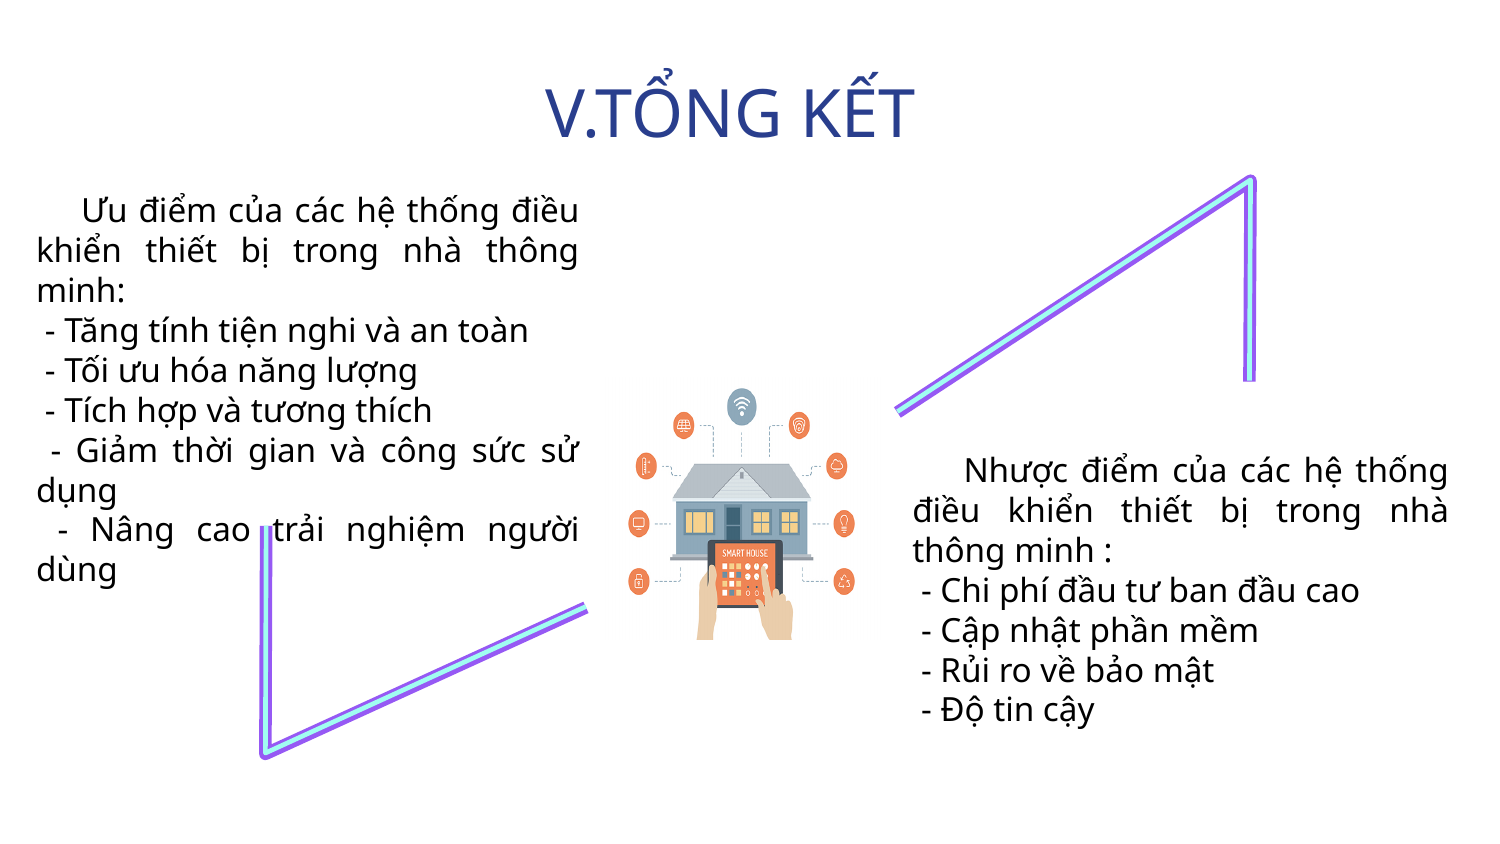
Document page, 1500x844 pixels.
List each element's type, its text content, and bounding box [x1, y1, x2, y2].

text_box [602, 377, 881, 640]
text_box Ưu điểm của các hệ thống điều khiển thiết bị trong nhà thông minh: - Tăng tính tiện nghi và an toàn - Tối ưu hóa năng lượng - Tích hợp và tương thích - Giảm thời gian và công sức sử dụng - Nâng cao trải nghiệm người dùng [21, 181, 595, 636]
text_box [897, 179, 1251, 413]
title V.TỔNG KẾT [65, 68, 1397, 154]
text_box Nhược điểm của các hệ thống điều khiển thiết bị trong nhà thông minh : - Chi phí đầu tư ban đầu cao - Cập nhật phần mềm - Rủi ro về bảo mật - Độ tin cậy [897, 441, 1465, 736]
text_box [265, 525, 587, 755]
